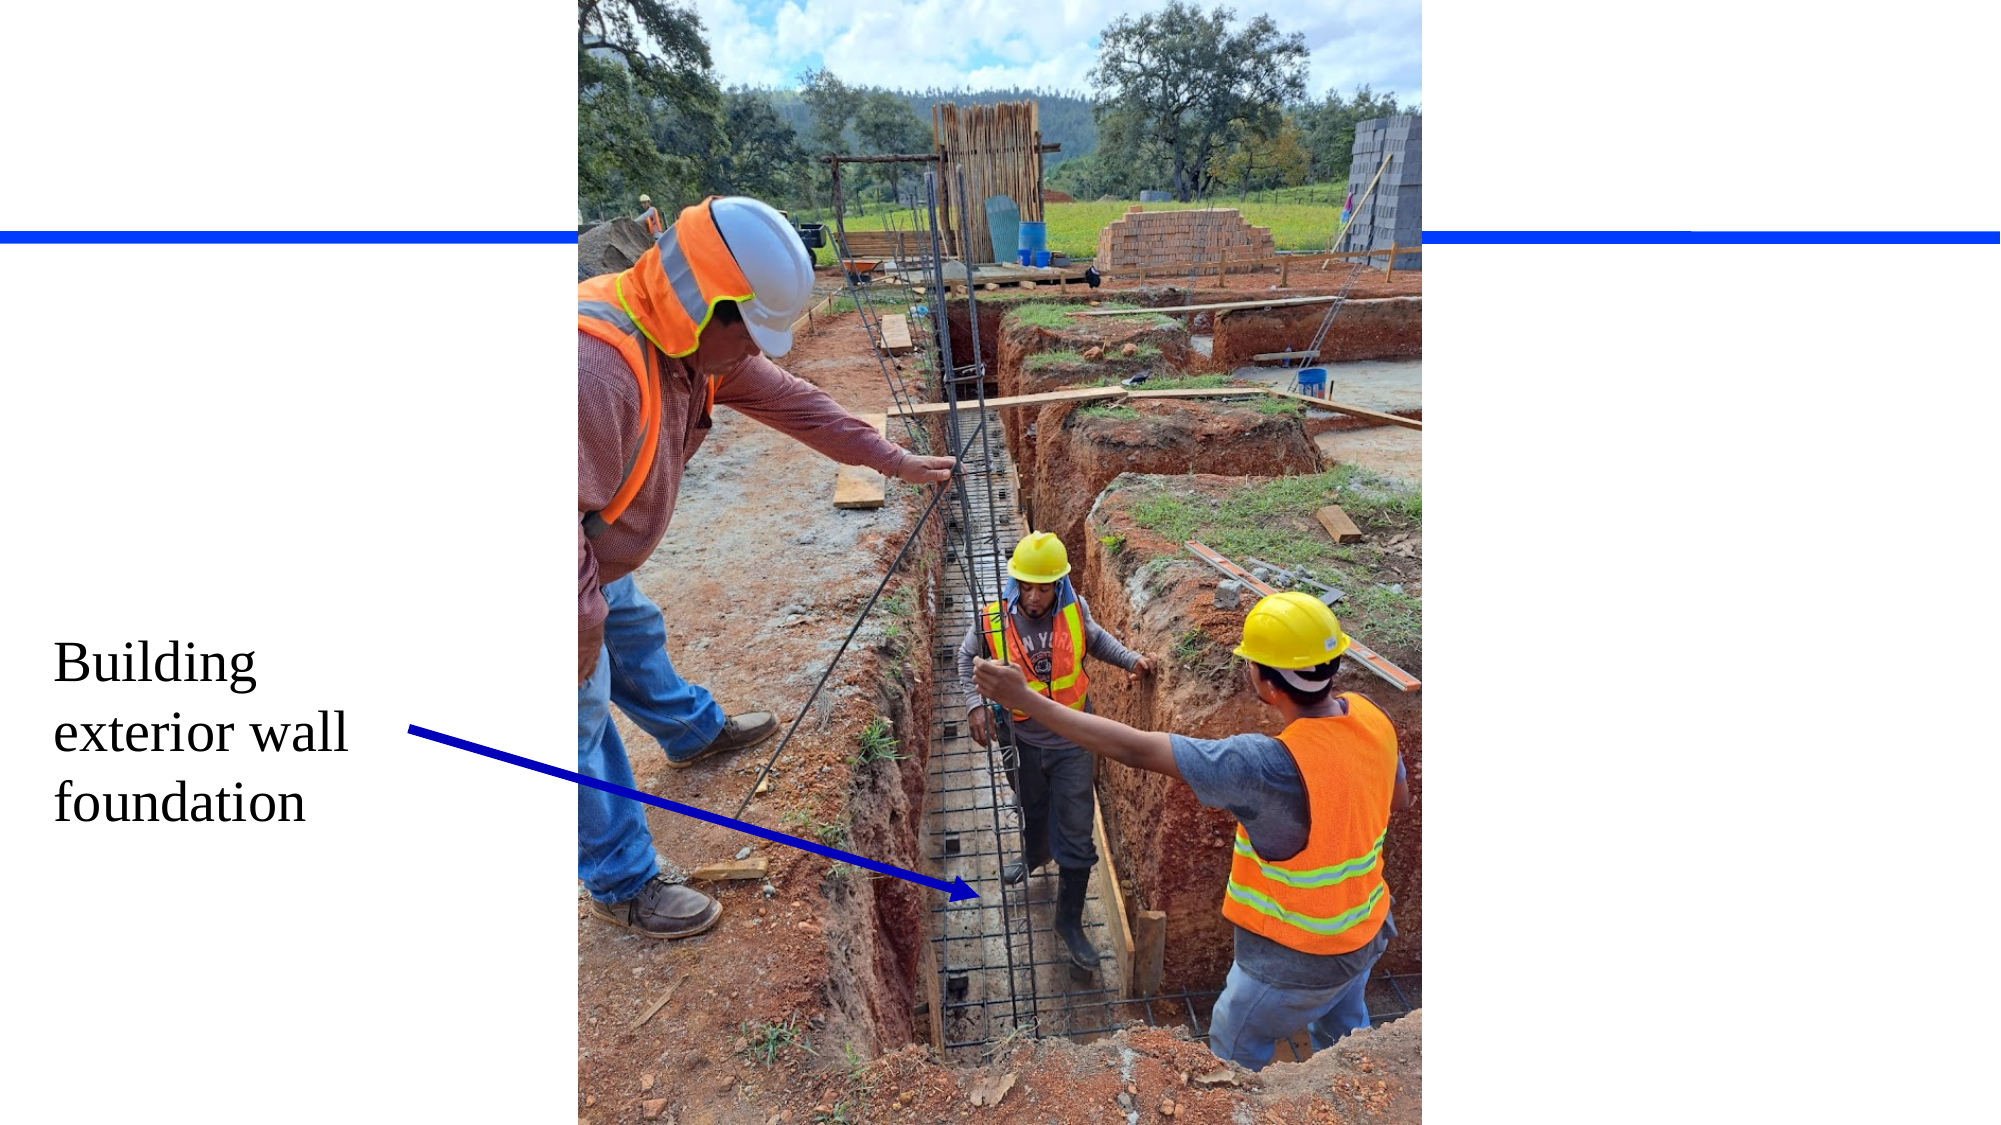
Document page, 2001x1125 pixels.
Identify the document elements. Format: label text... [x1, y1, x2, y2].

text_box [408, 729, 981, 897]
text_box Building exterior wall foundation [38, 616, 409, 841]
picture [578, 0, 1422, 1125]
